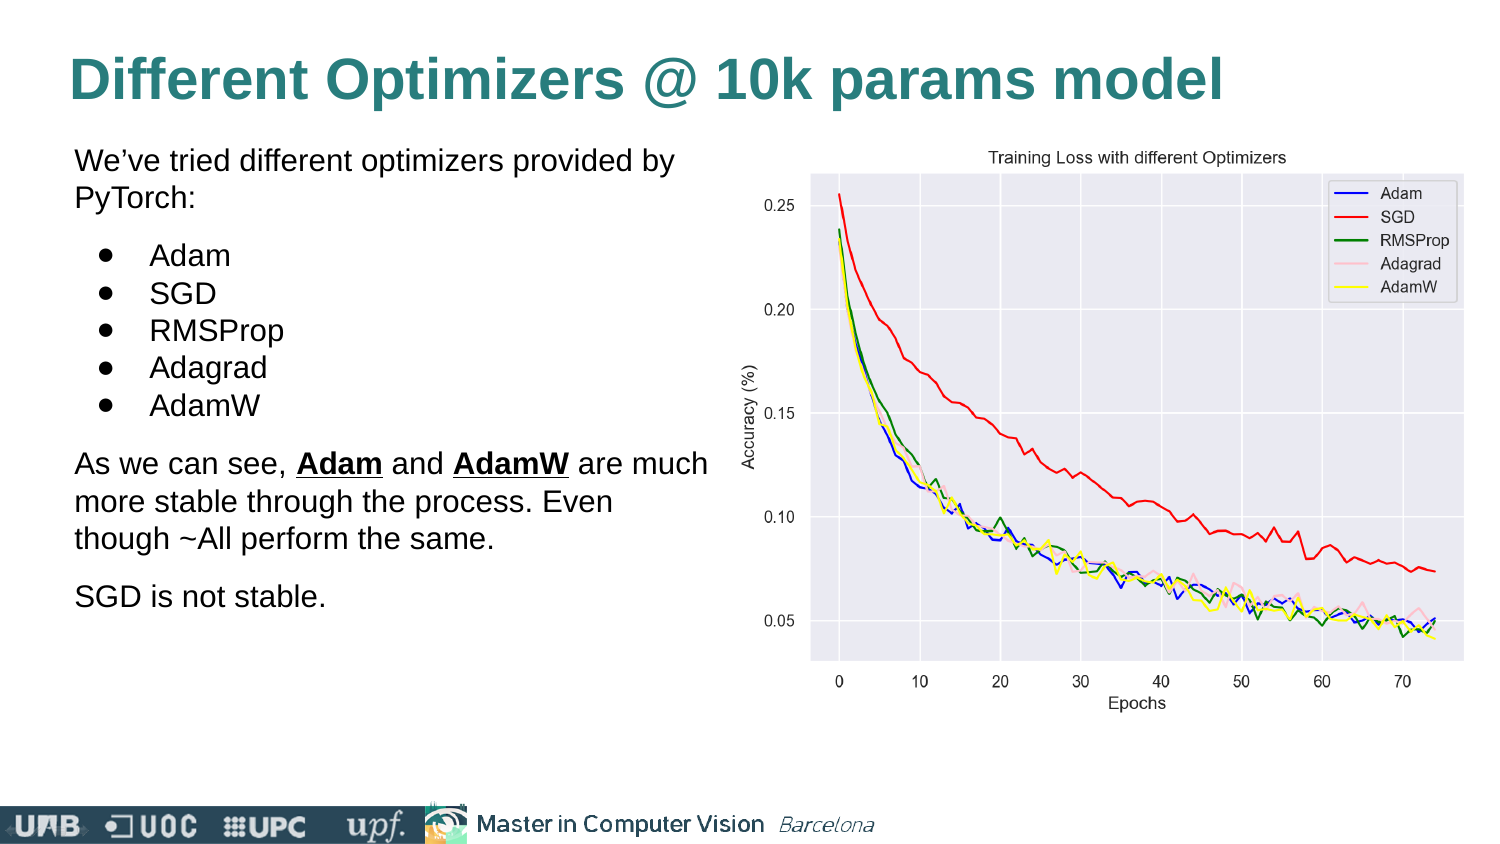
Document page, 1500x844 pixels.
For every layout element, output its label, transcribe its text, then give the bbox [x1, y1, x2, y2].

picture [731, 140, 1476, 723]
text_box We’ve tried different optimizers provided by PyTorch: Adam SGD RMSProp Adagrad AdamW As we can see, Adam and AdamW are much more stable through the process. Even though ~All perform the same. SGD is not stable. [59, 124, 732, 772]
picture [0, 799, 882, 844]
text_box Different Optimizers @ 10k params model [54, 36, 1447, 116]
